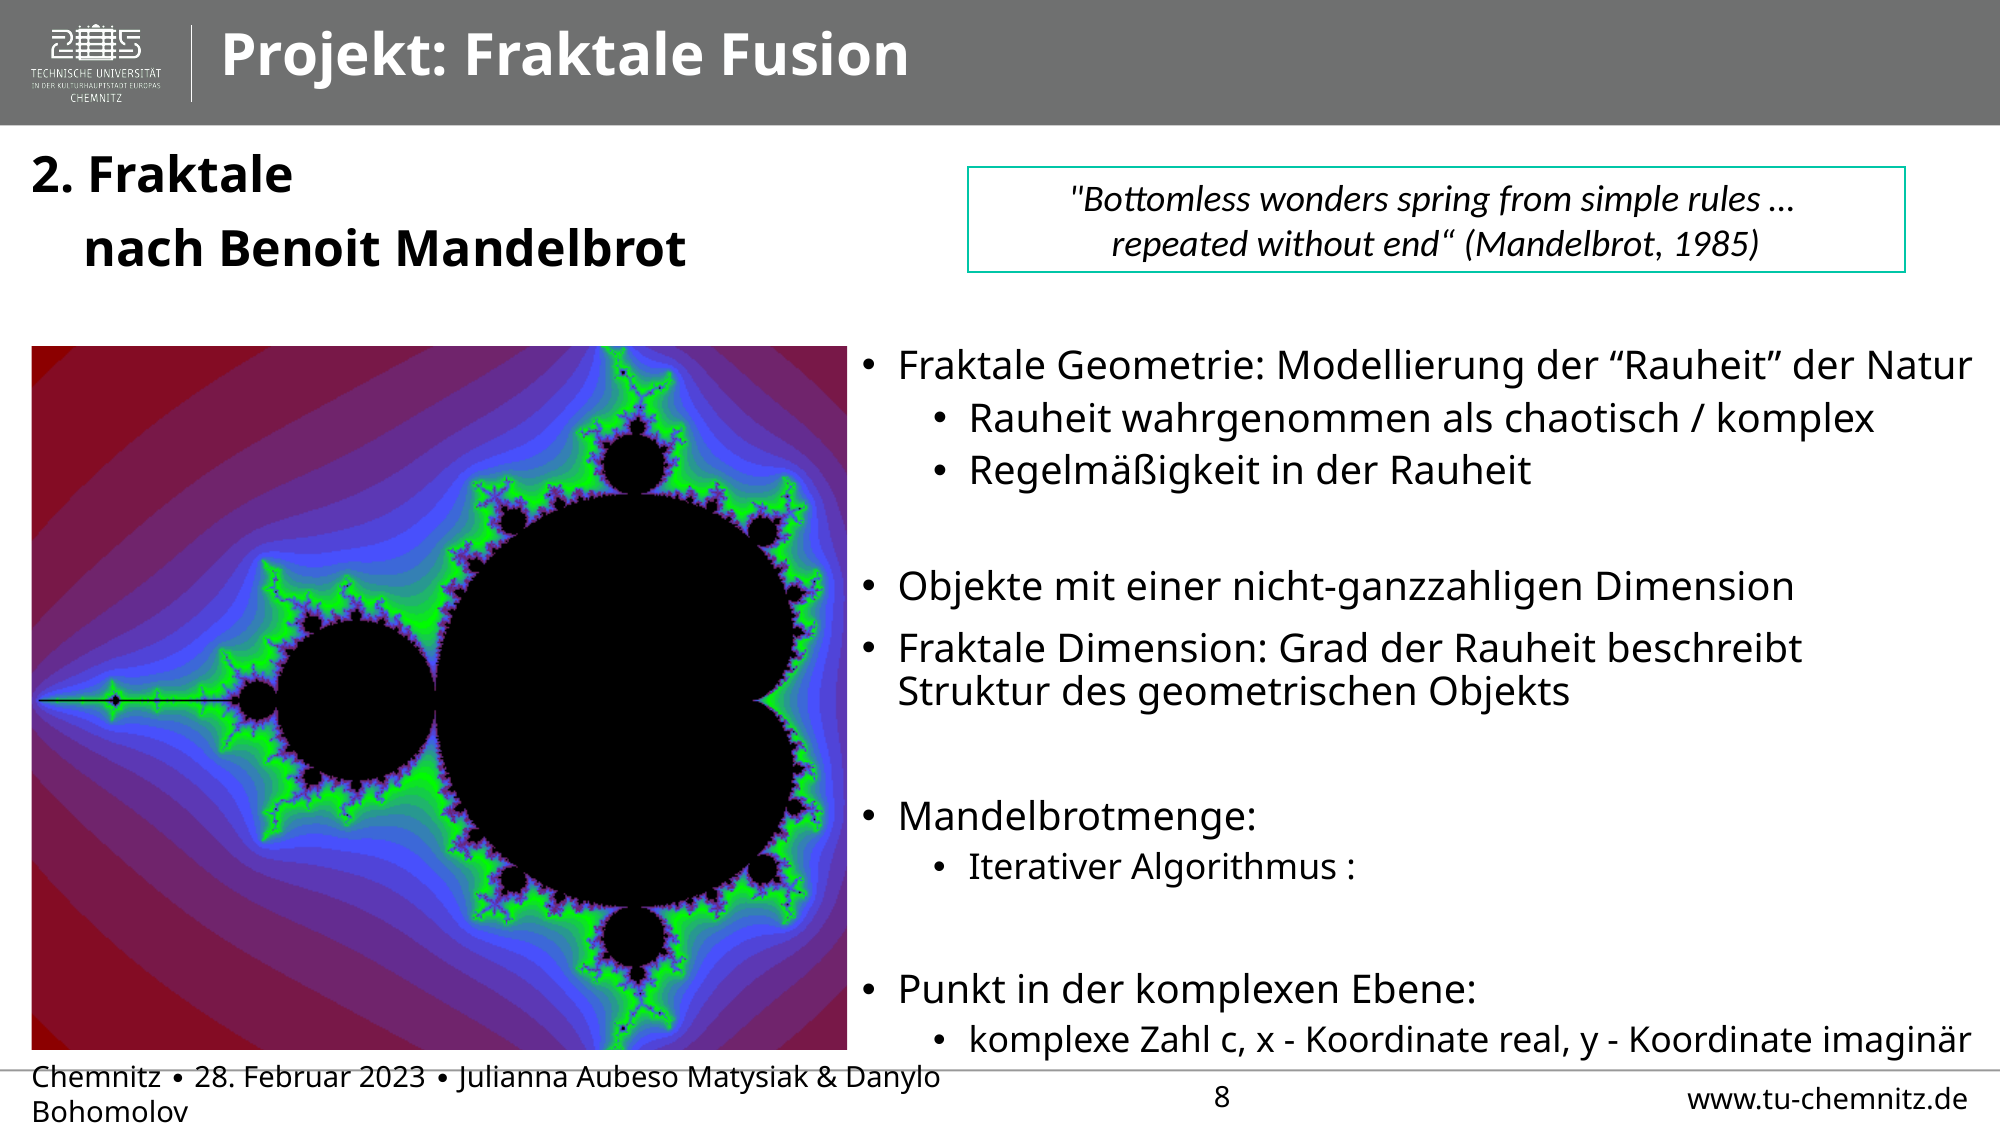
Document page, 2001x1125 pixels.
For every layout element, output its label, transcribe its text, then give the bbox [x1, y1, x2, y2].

title Projekt: Fraktale Fusion [220, 24, 1969, 102]
list 2. Fraktale nach Benoit Mandelbrot [31, 148, 1969, 302]
picture [31, 346, 848, 1050]
picture [31, 24, 161, 102]
text_box "Bottomless wonders spring from simple rules … repeated without end“ (Mandelbrot, 1985) [967, 166, 1906, 273]
